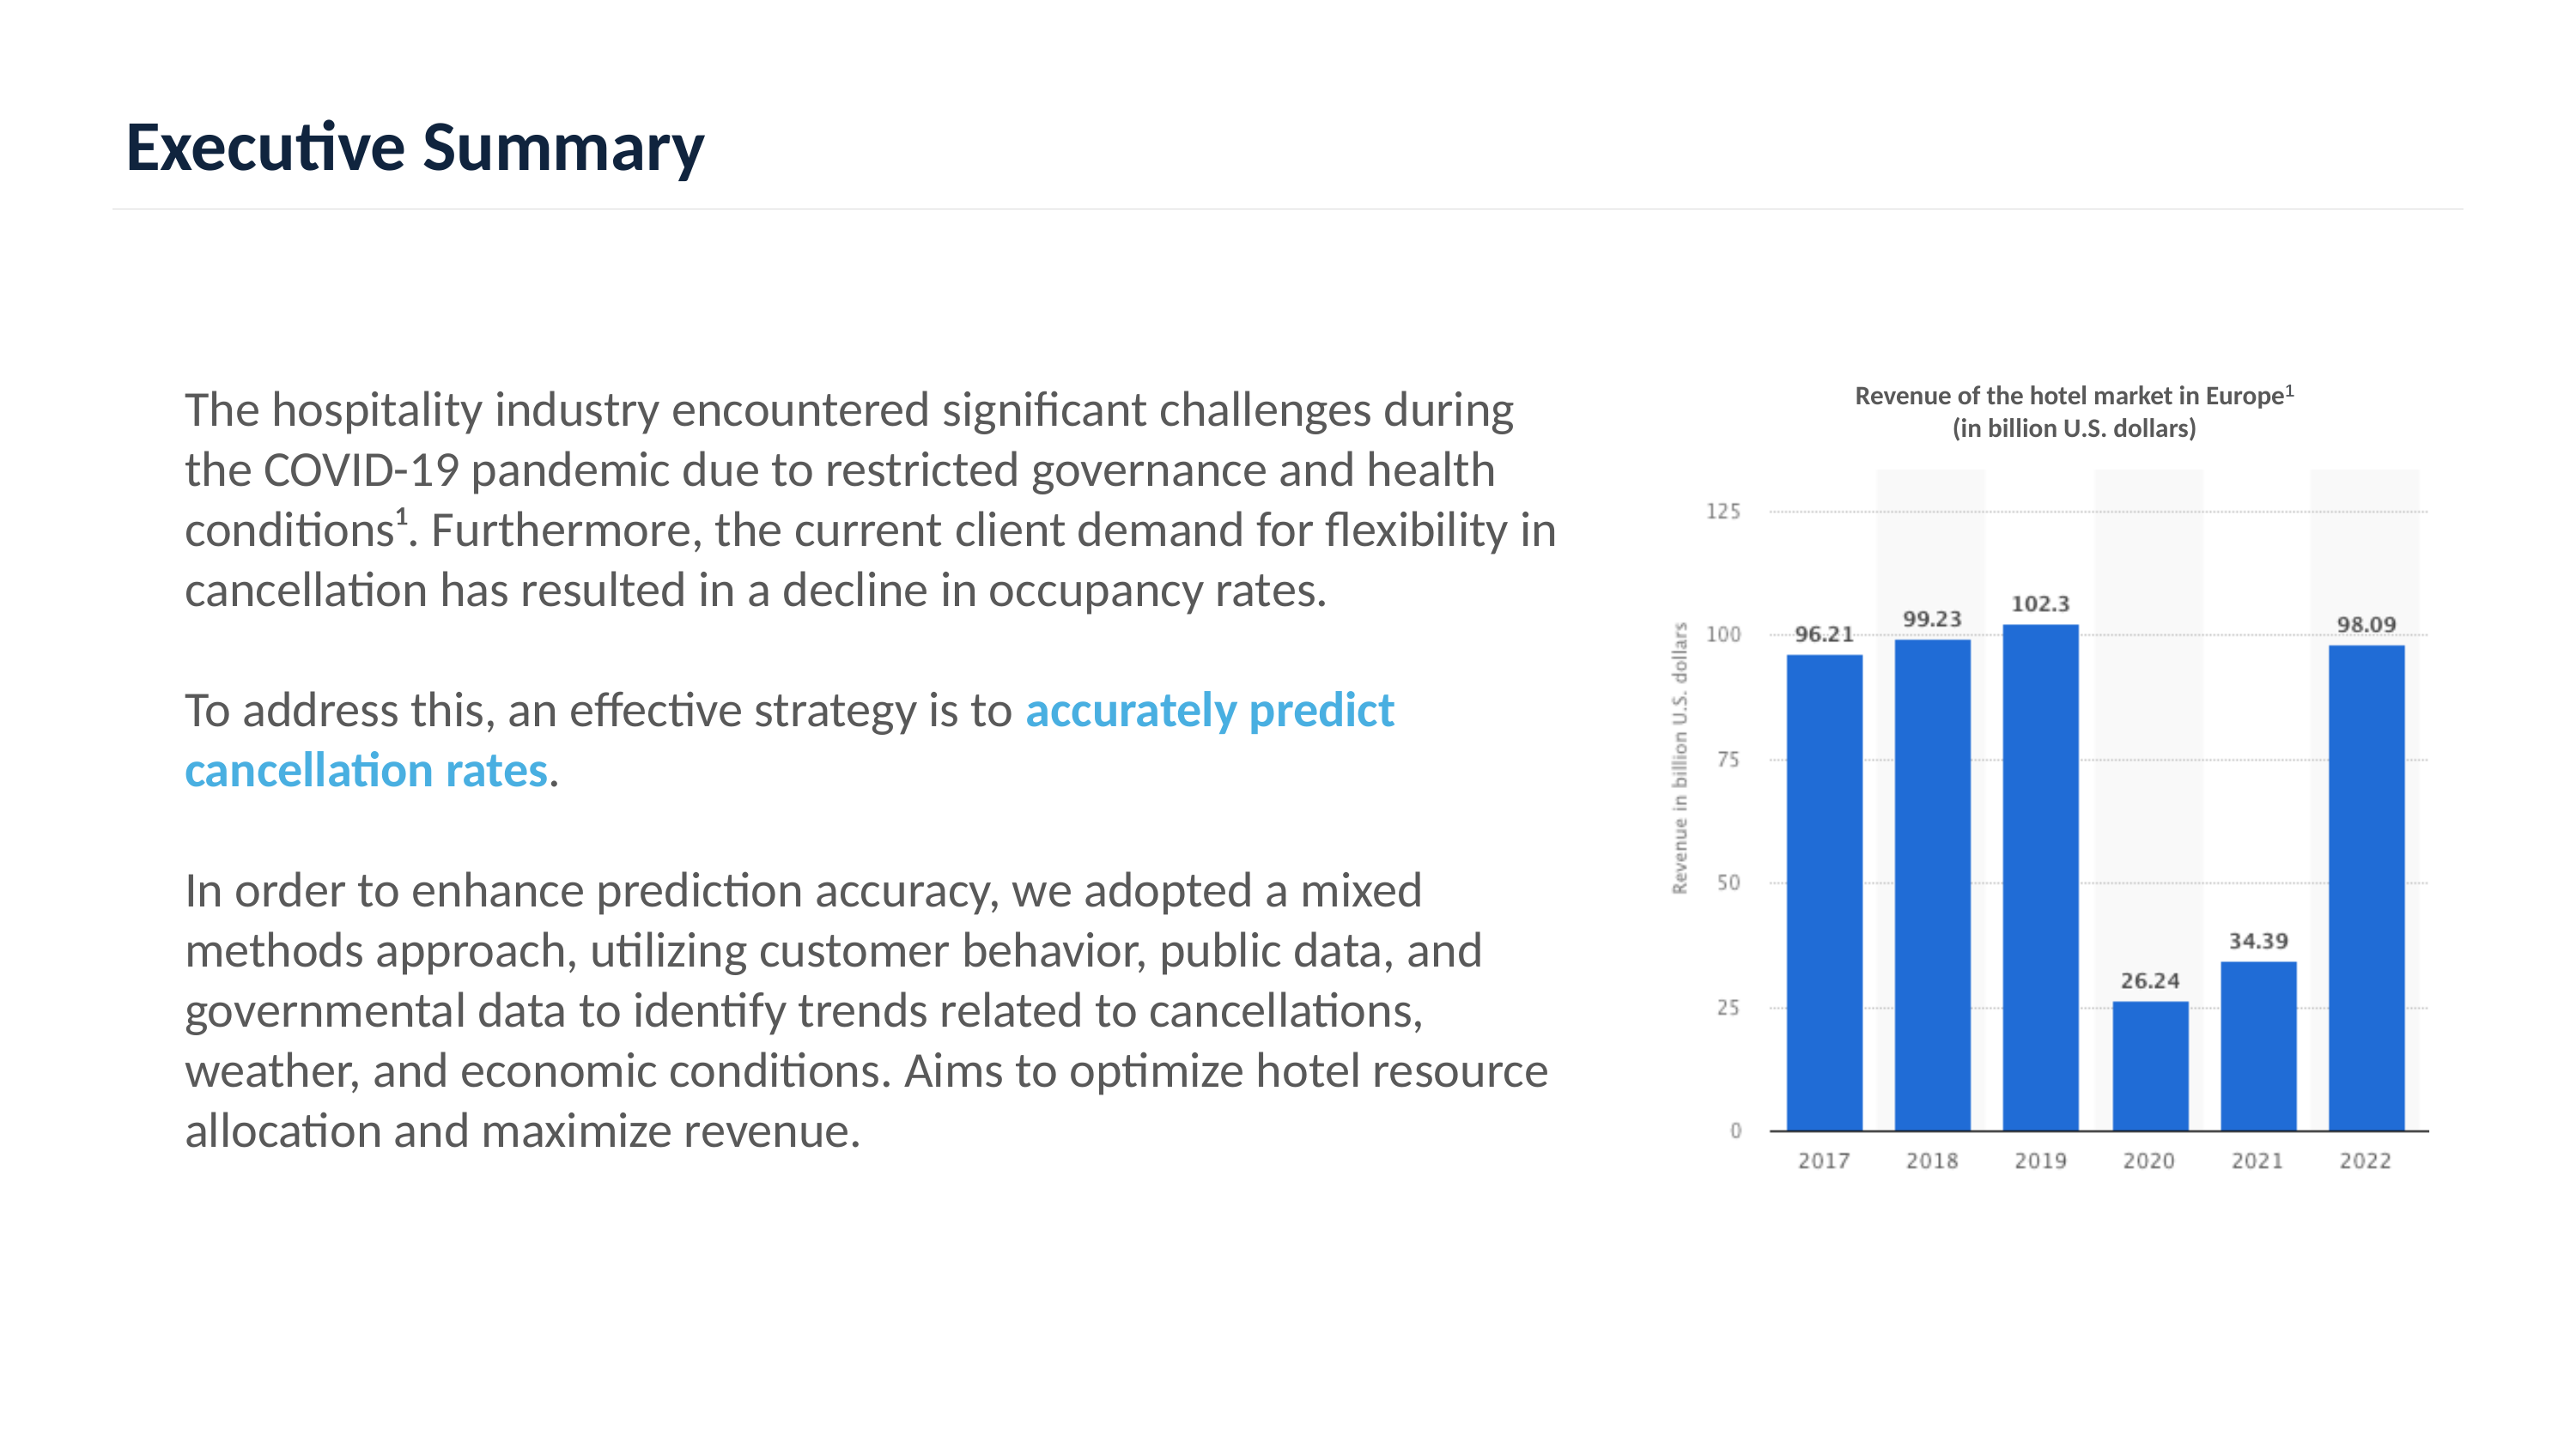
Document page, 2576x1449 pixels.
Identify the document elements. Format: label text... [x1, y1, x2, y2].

text_box Executive Summary [112, 112, 1020, 209]
text_box Revenue of the hotel market in Europe¹ (in billion U.S. dollars) [1721, 370, 2430, 450]
picture [1652, 469, 2430, 1182]
text_box The hospitality industry encountered significant challenges during the COVID-19 pandemic due to restricted governance and health conditions¹. Furthermore, the current client demand for flexibility in cancellation has resulted in a decline in occupancy rates. To address this, an effective strategy is to accurately predict cancellation rates. In order to enhance prediction accuracy, we adopted a mixed methods approach, utilizing customer behavior, public data, and governmental data to identify trends related to cancellations, weather, and economic conditions. Aims to optimize hotel resource allocation and maximize revenue. [171, 369, 1589, 1164]
